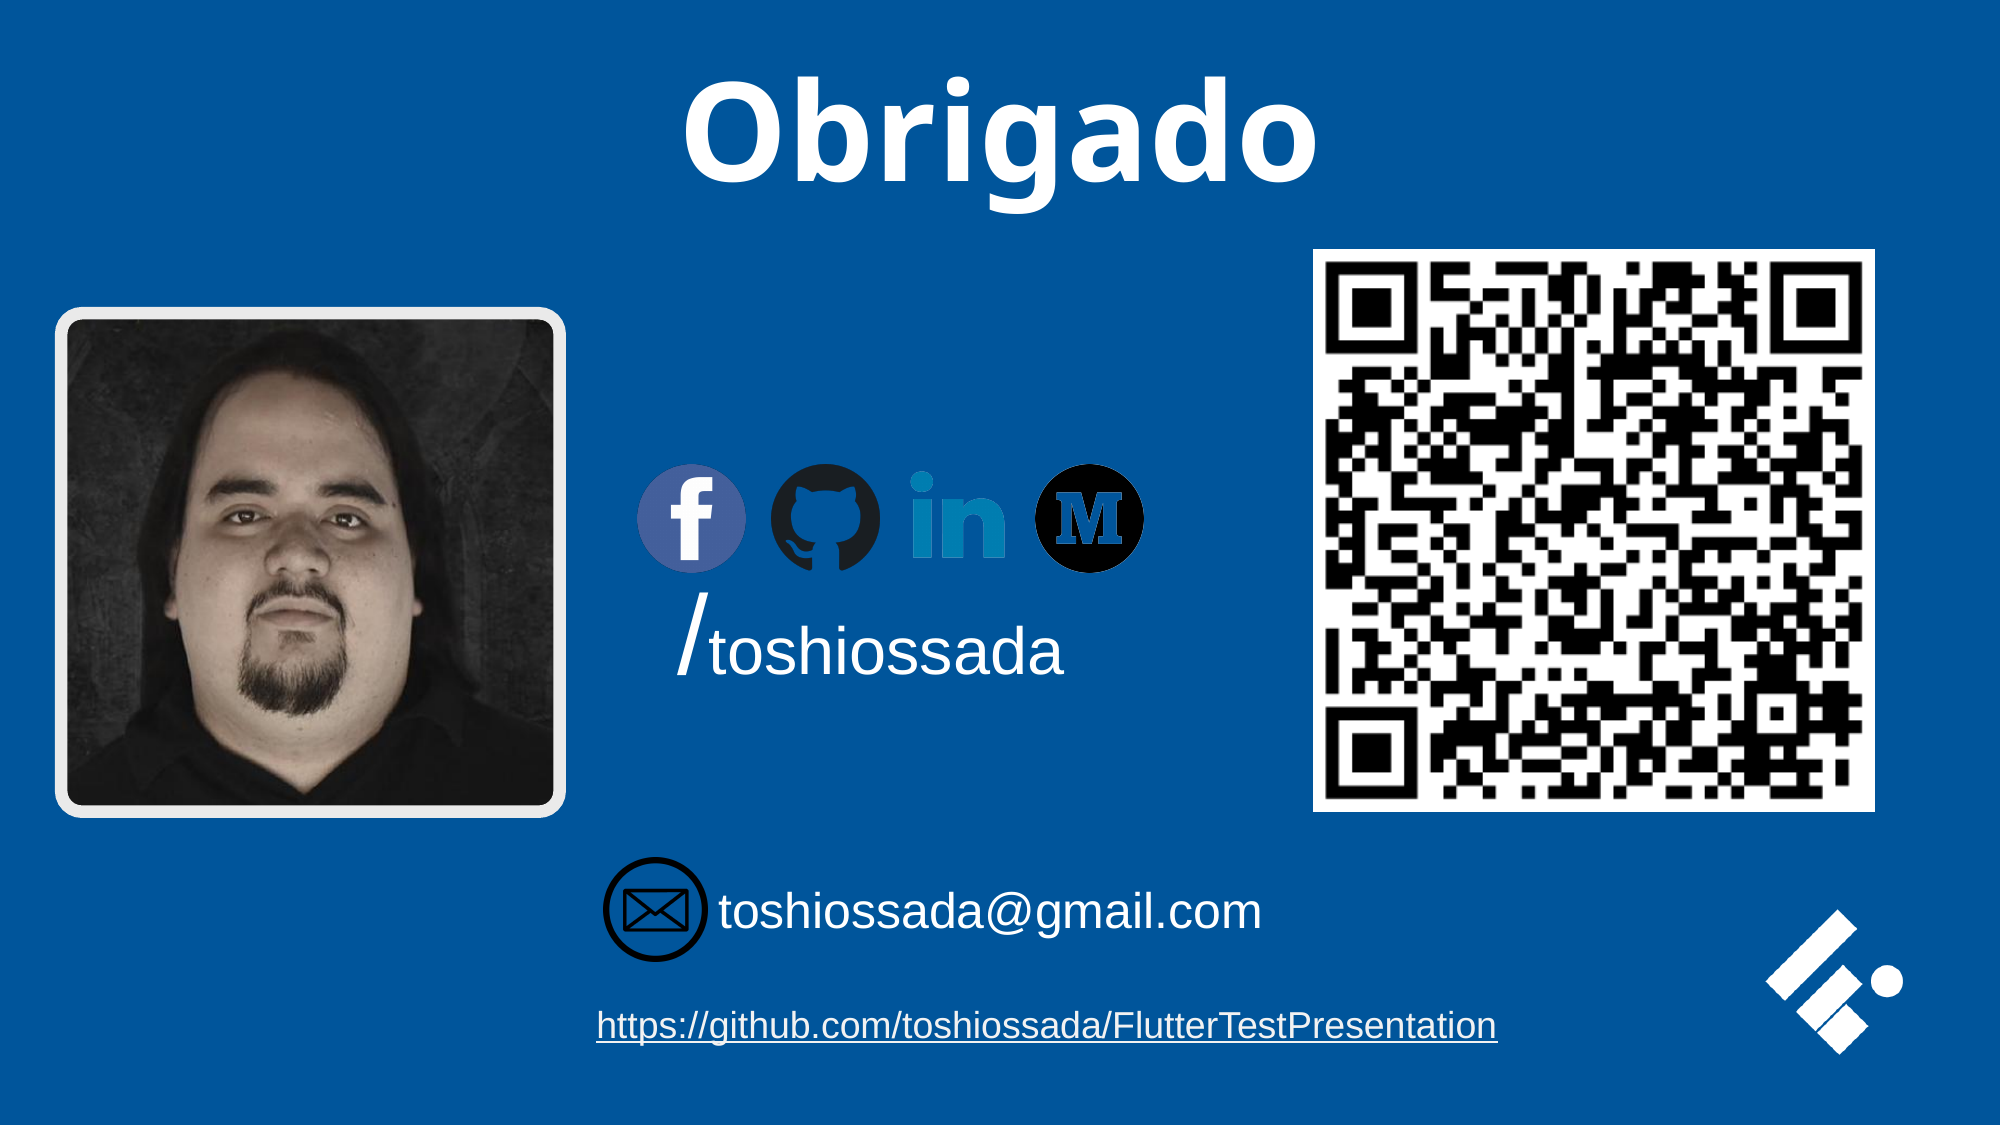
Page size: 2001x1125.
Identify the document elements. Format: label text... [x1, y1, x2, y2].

picture [903, 459, 1012, 569]
picture [603, 857, 708, 962]
picture [1765, 908, 1903, 1056]
picture [637, 463, 747, 573]
text_box /toshiossada [662, 554, 1080, 705]
picture [1312, 249, 1876, 812]
picture [1035, 463, 1145, 573]
picture [60, 312, 560, 812]
text_box https://github.com/toshiossada/FlutterTestPresentation [581, 994, 1582, 1054]
title Obrigado [32, 45, 1968, 228]
picture [770, 463, 880, 573]
text_box toshiossada@gmail.com [713, 871, 1279, 947]
